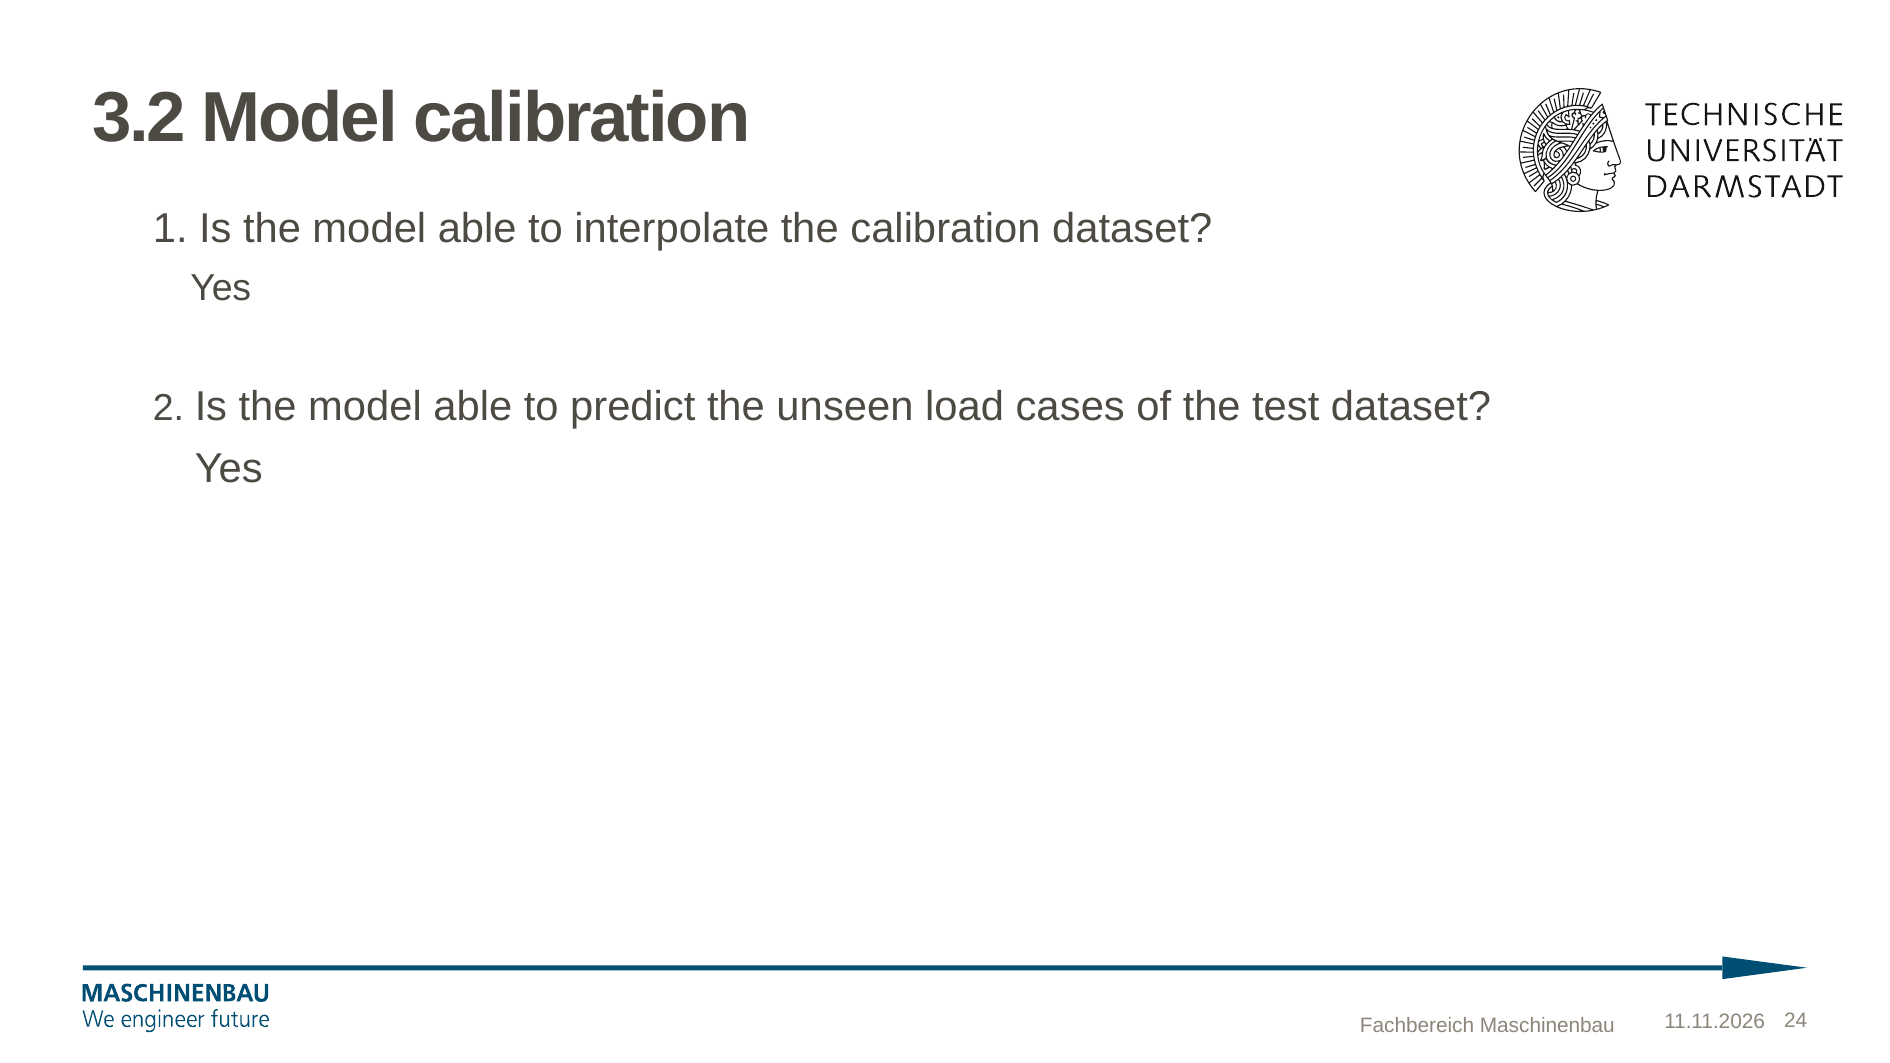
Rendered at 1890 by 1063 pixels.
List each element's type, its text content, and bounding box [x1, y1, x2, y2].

text_box 1. Is the model able to interpolate the calibration dataset? Yes 2. Is the model able to predict the unseen load cases of the test dataset? Yes [153, 200, 1737, 729]
footer Fachbereich Maschinenbau [288, 973, 1639, 1037]
slide_number 24 [1748, 980, 1808, 1028]
title 3.2 Model calibration [92, 70, 1525, 225]
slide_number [1639, 973, 1790, 1033]
